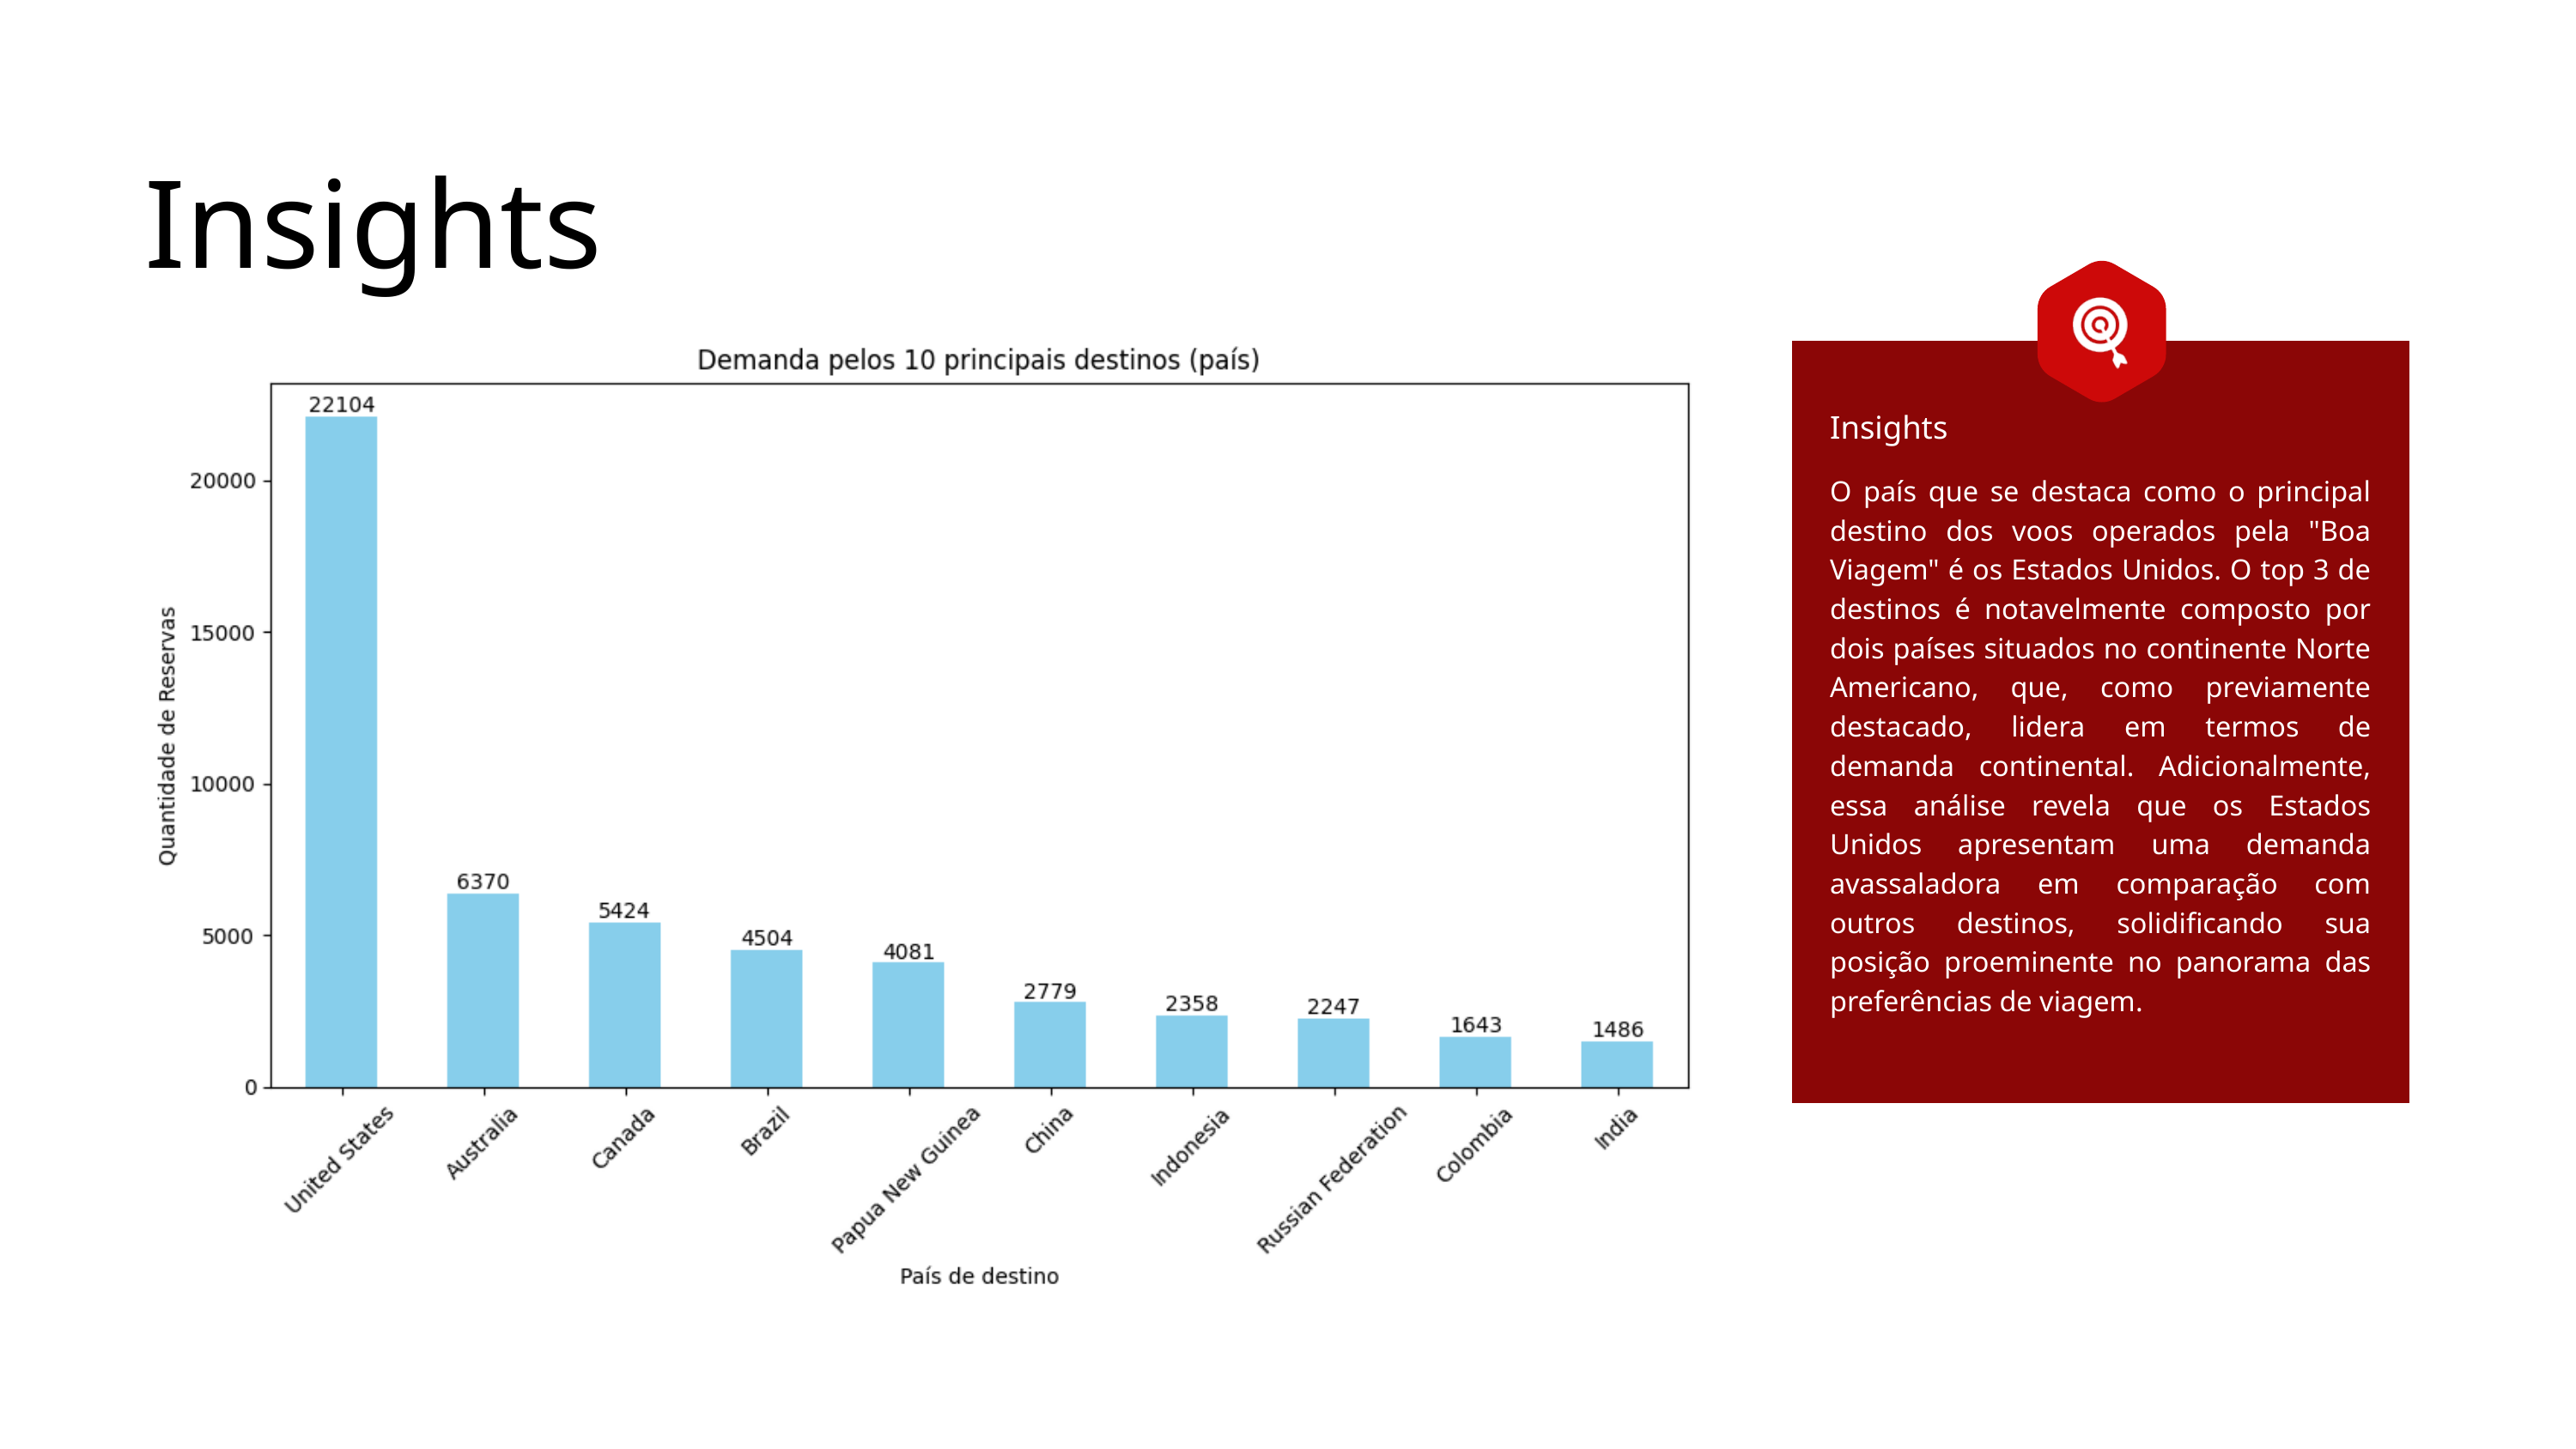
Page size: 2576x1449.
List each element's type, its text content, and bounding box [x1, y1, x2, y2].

text_box [144, 333, 1704, 1304]
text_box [1791, 256, 2410, 1104]
text_box Insights [144, 139, 1669, 293]
